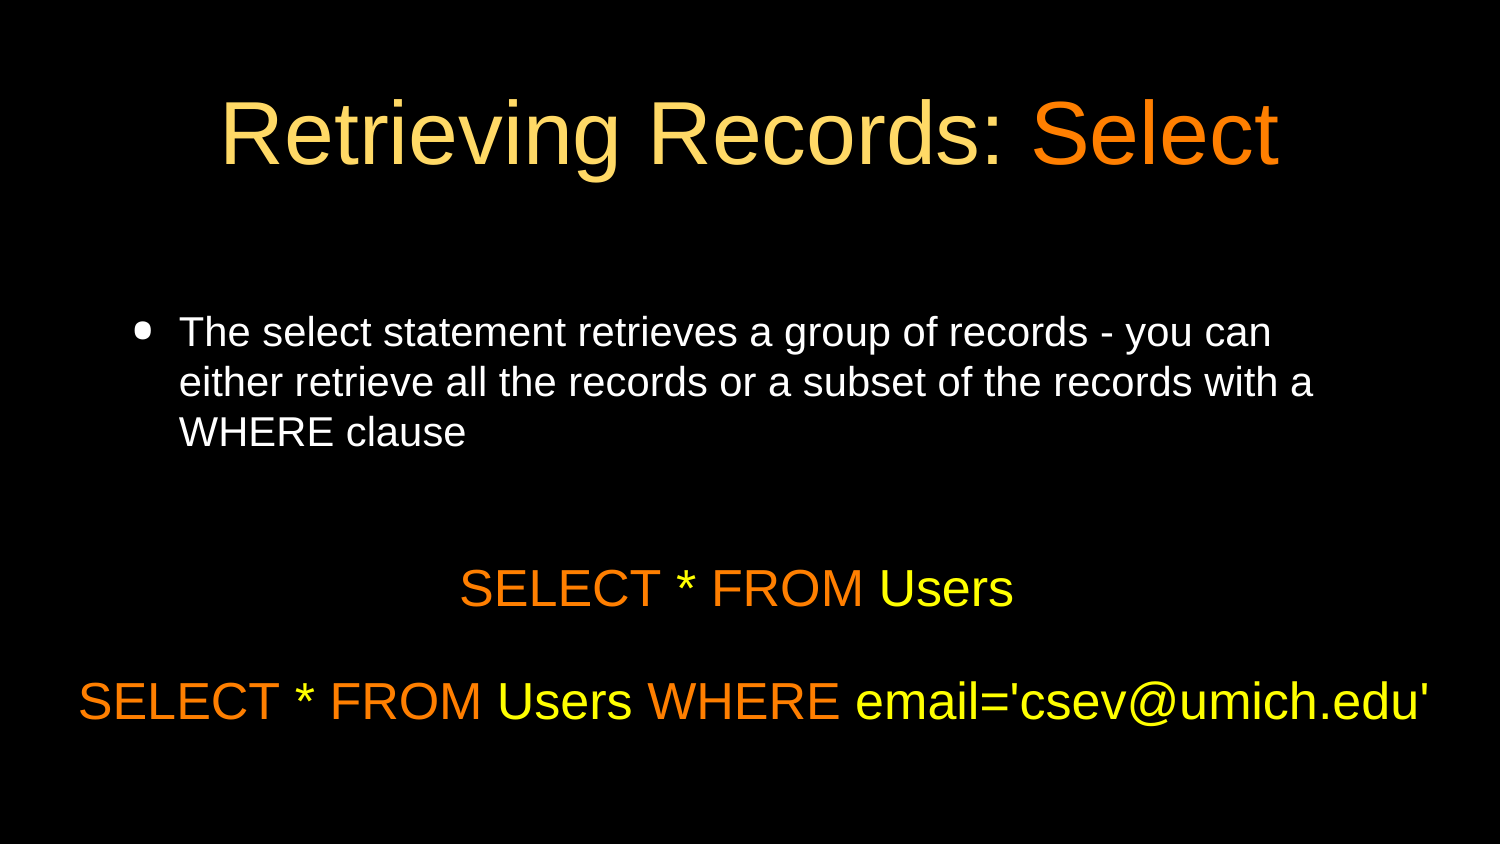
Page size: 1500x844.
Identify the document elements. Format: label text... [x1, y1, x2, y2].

title Retrieving Records: Select [106, 22, 1393, 235]
text_box SELECT * FROM Users WHERE email='csev@umich.edu' [22, 662, 1486, 736]
list The select statement retrieves a group of records - you can either retrieve all the records or a subset of the records with a WHERE clause [106, 240, 1393, 520]
text_box SELECT * FROM Users [36, 548, 1437, 623]
